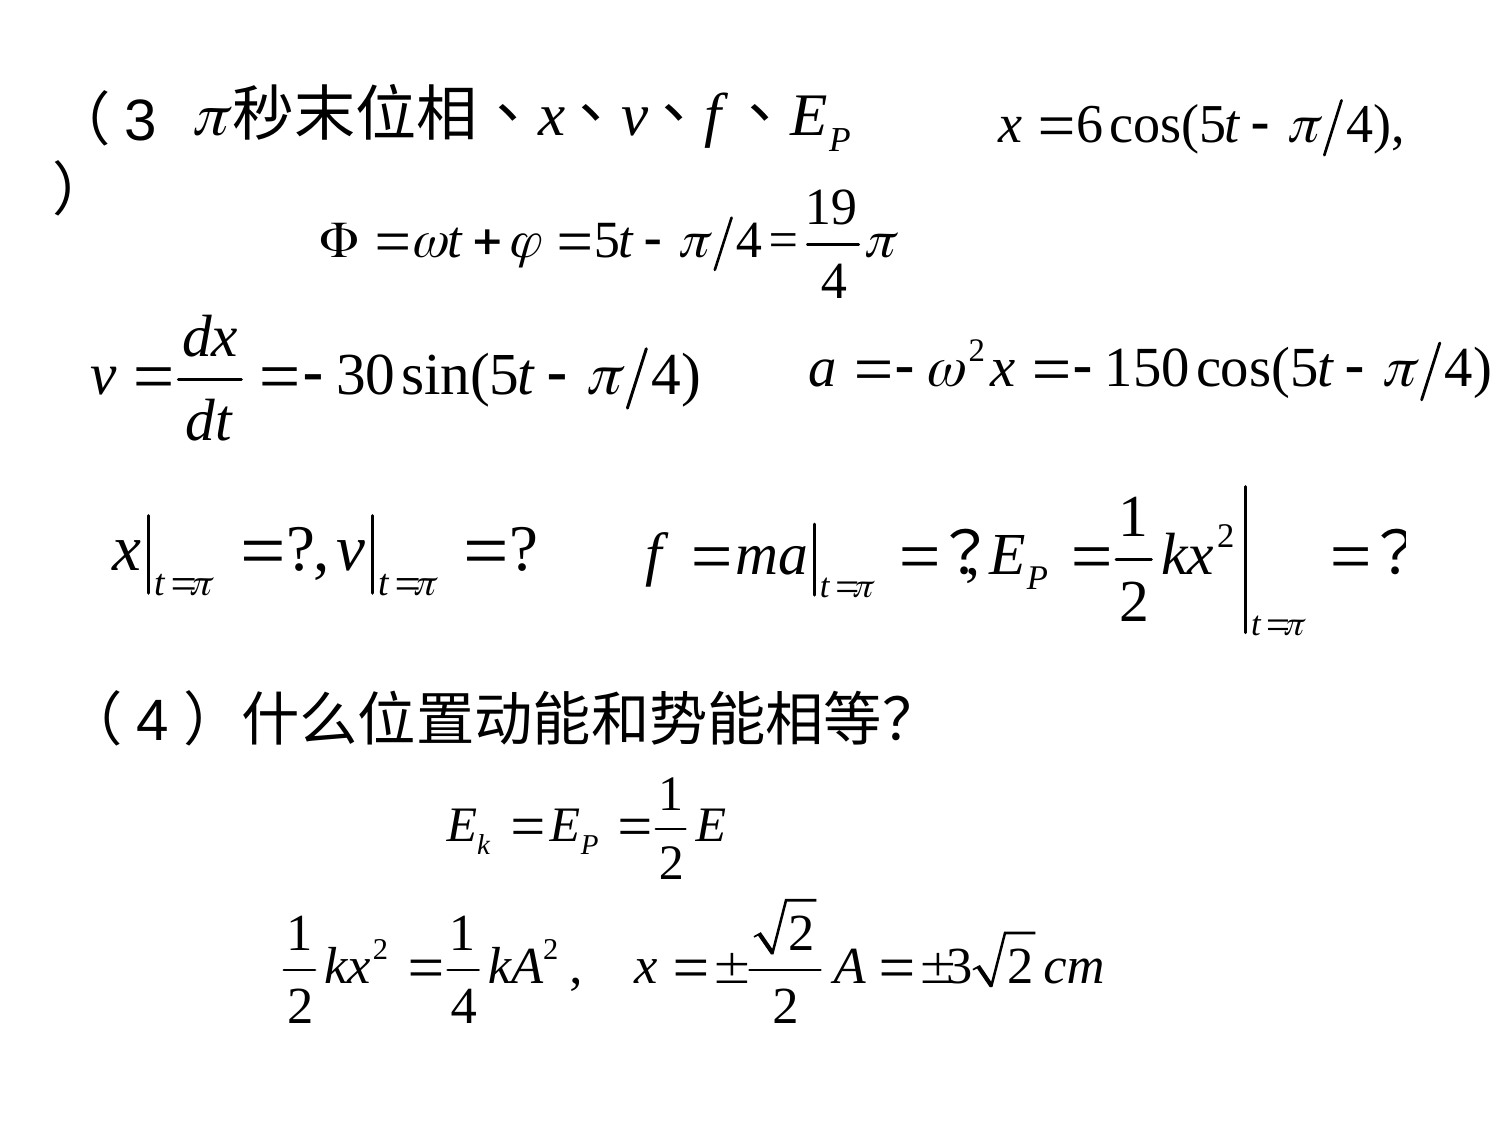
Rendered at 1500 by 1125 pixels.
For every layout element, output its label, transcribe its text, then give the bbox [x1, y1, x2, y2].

text_box （4）什么位置动能和势能相等？ [49, 675, 1025, 760]
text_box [987, 87, 1416, 166]
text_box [312, 174, 910, 310]
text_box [187, 74, 866, 166]
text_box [799, 324, 1500, 411]
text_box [99, 499, 550, 609]
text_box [274, 887, 1113, 1036]
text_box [624, 474, 1406, 649]
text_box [0, 299, 713, 454]
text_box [437, 762, 738, 891]
text_box （3） [37, 74, 225, 230]
